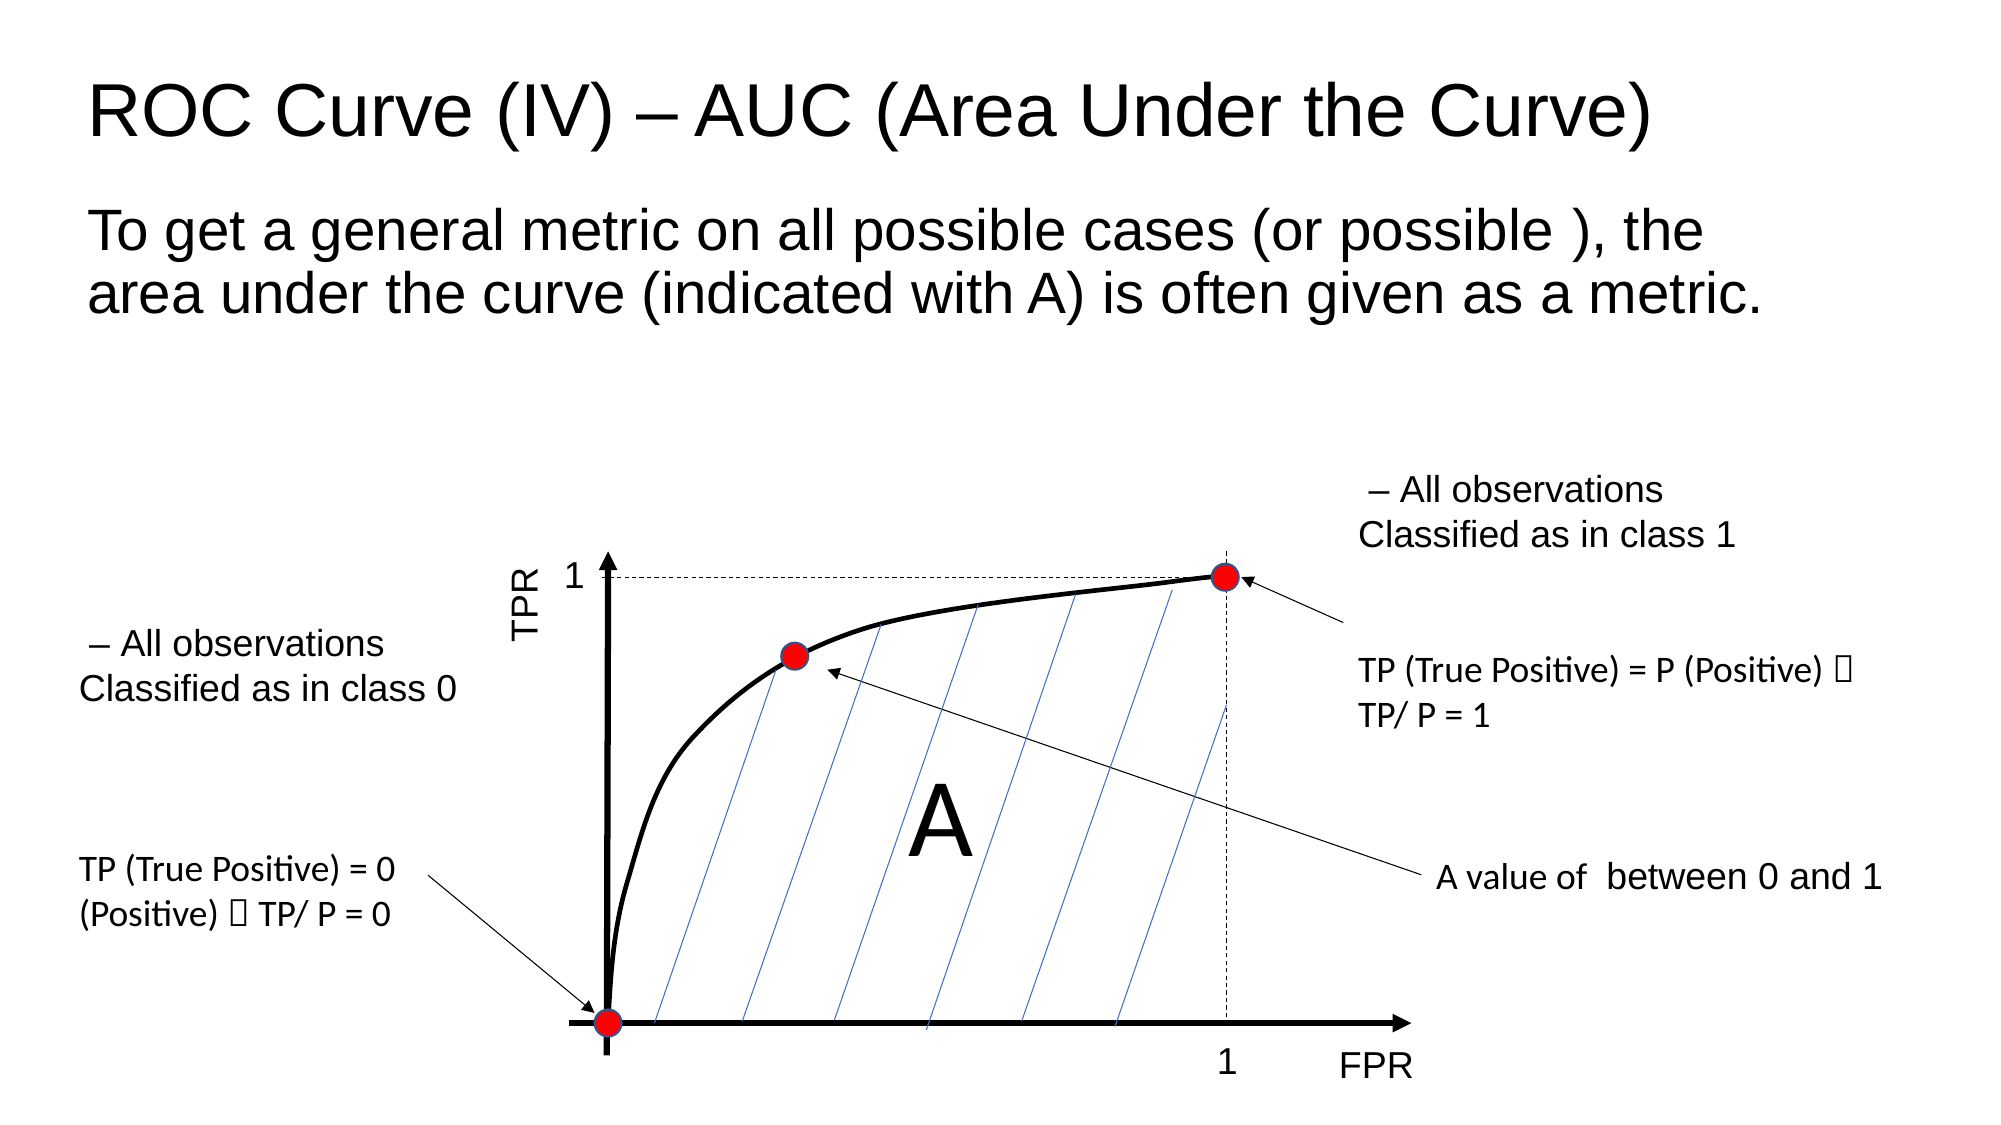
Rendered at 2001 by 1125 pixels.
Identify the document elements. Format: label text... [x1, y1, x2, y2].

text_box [926, 594, 1076, 1030]
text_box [1021, 589, 1173, 1021]
text_box FPR [1324, 1033, 1429, 1093]
text_box [1227, 562, 1240, 592]
text_box [1210, 562, 1226, 576]
title ROC Curve (IV) – AUC (Area Under the Curve) [72, 40, 1797, 184]
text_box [654, 669, 777, 1024]
text_box TPR [492, 552, 553, 657]
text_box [1241, 576, 1344, 625]
text_box [609, 1008, 623, 1022]
text_box [609, 1024, 623, 1038]
text_box [593, 1024, 606, 1038]
text_box 1 [1202, 1029, 1253, 1090]
text_box [1210, 578, 1226, 592]
text_box [1099, 578, 1216, 620]
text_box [742, 624, 882, 1022]
text_box [593, 1008, 606, 1022]
text_box [609, 796, 654, 1013]
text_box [1114, 704, 1227, 1027]
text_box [1173, 669, 1407, 876]
text_box 1 [549, 543, 600, 604]
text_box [428, 875, 595, 1013]
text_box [834, 604, 926, 1021]
